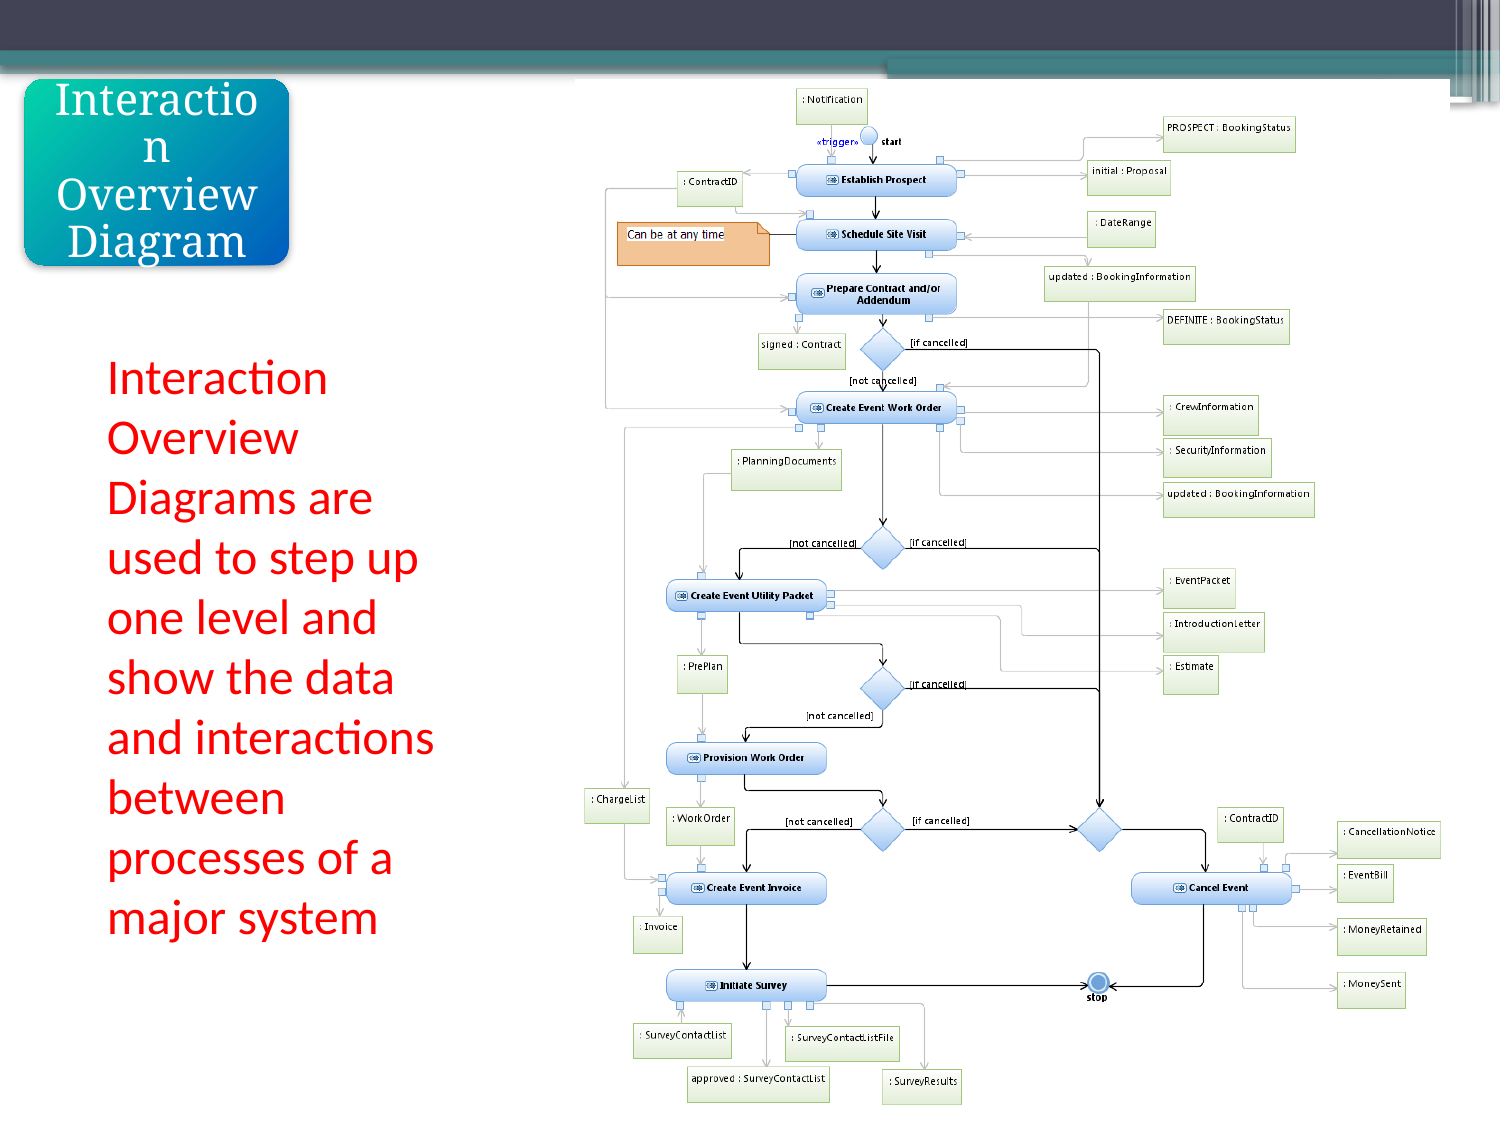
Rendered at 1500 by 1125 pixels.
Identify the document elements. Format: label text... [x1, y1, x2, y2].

picture [575, 79, 1451, 1114]
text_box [24, 79, 289, 266]
text_box Interaction Overview Diagrams are used to step up one level and show the data and interactions between processes of a major system [92, 337, 455, 953]
